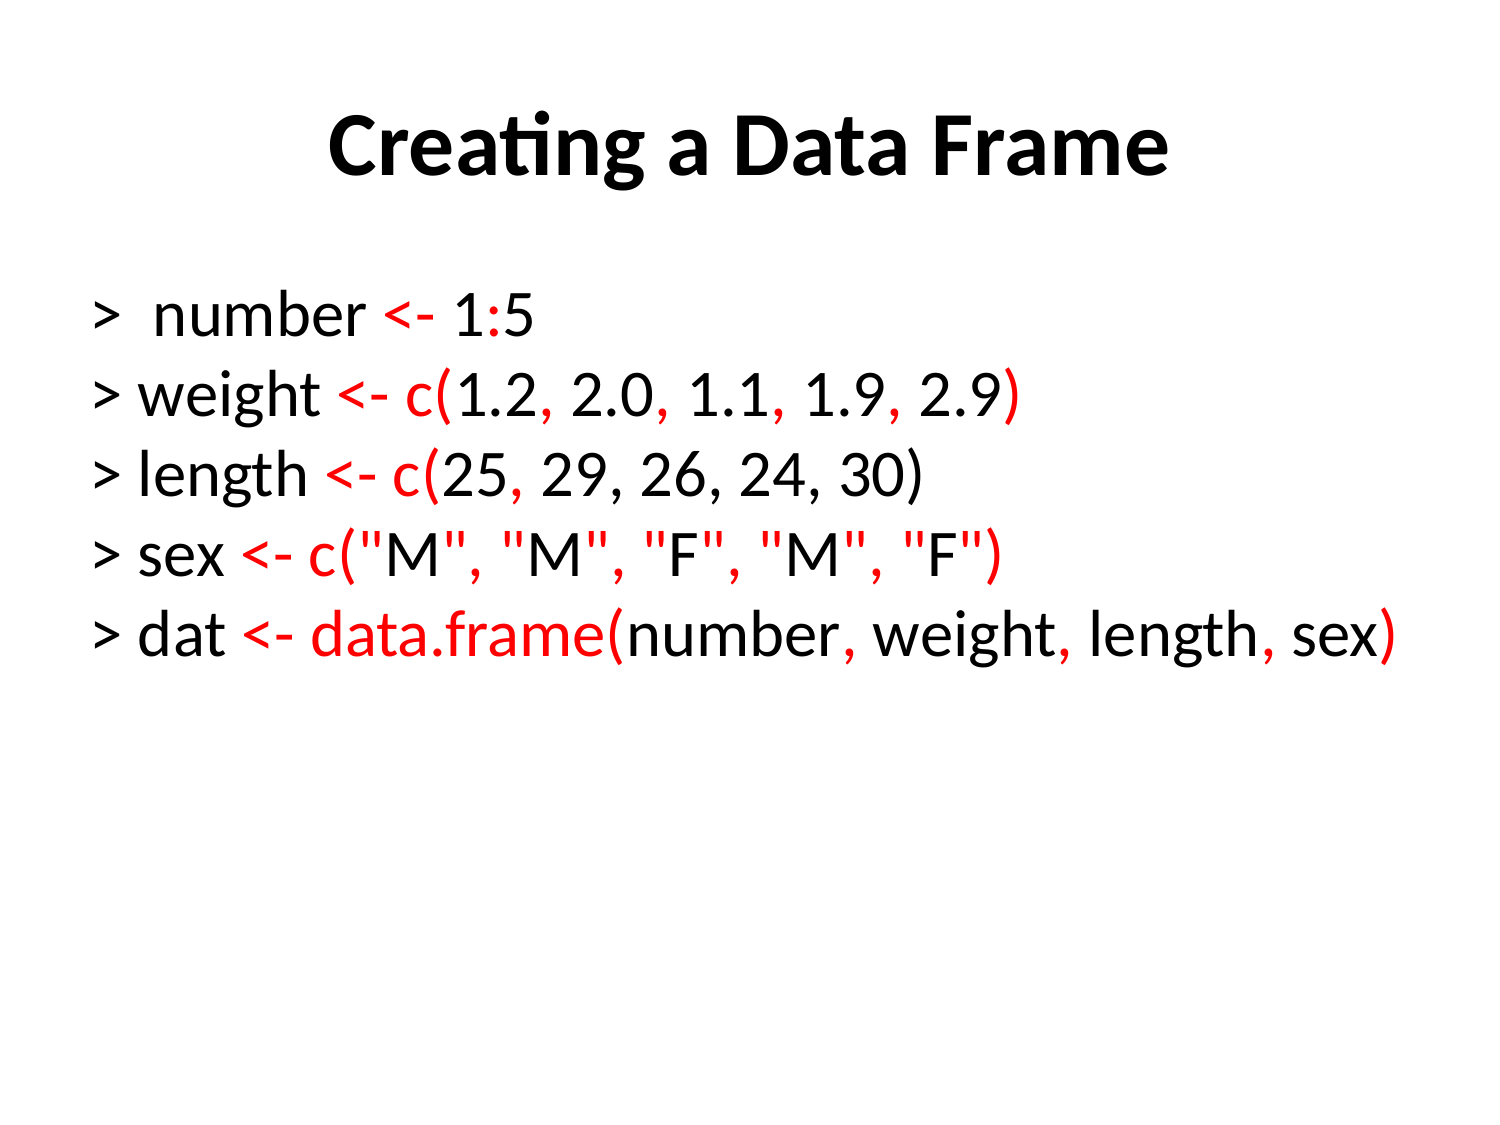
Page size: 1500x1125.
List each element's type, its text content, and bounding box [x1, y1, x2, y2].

text_box Creating a Data Frame [74, 45, 1425, 233]
text_box > number <- 1:5 > weight <- c(1.2, 2.0, 1.1, 1.9, 2.9) > length <- c(25, 29, 26, 24, 30) > sex <- c("M", "M", "F", "M", "F") > dat <- data.frame(number, weight, length, sex) [74, 262, 1425, 1005]
